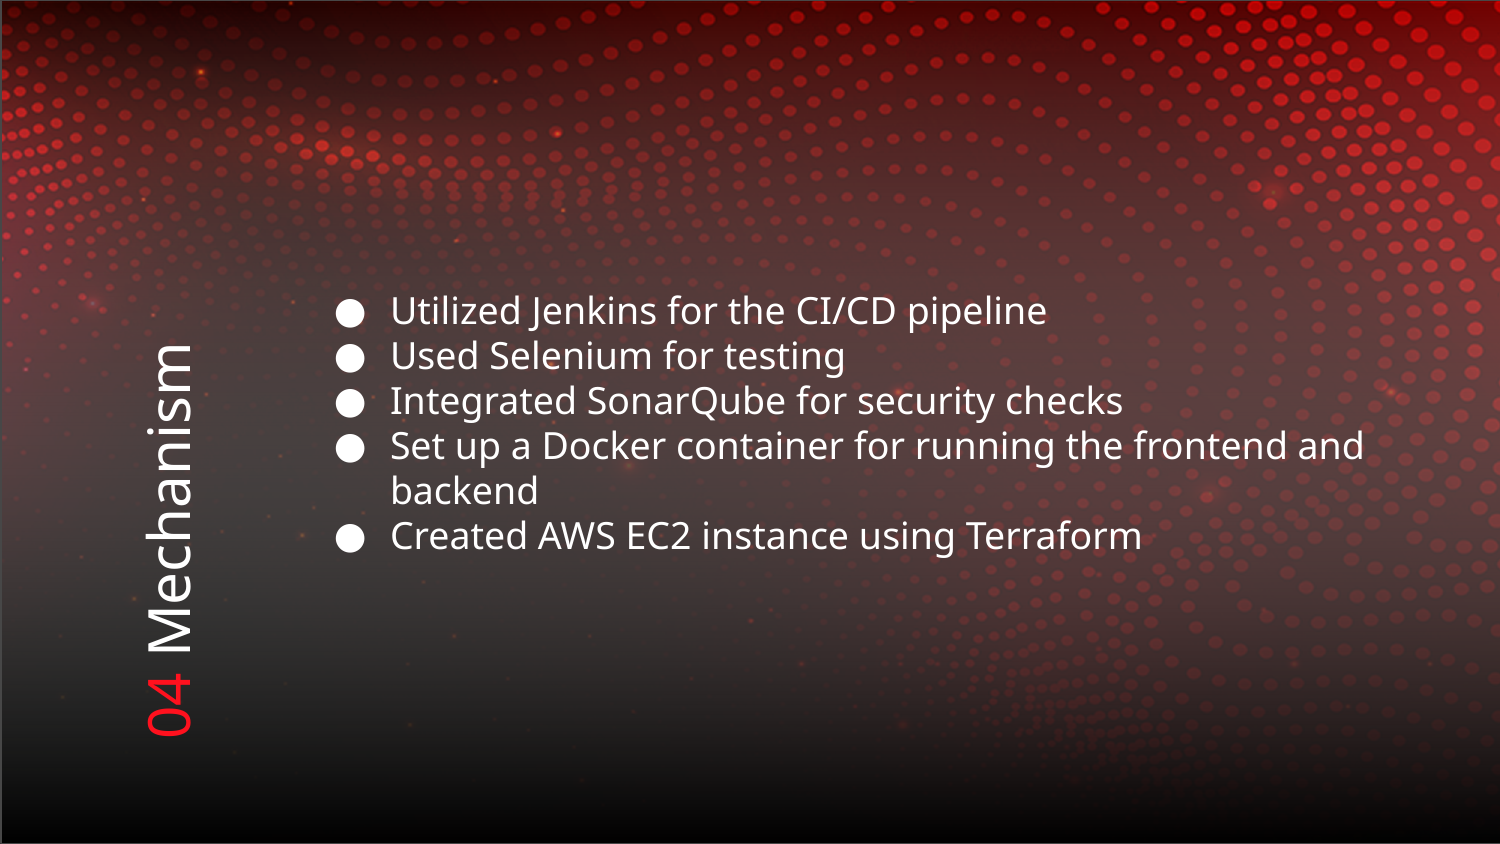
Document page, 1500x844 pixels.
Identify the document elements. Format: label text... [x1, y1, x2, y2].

title 04 Mechanism [116, 87, 196, 755]
picture [2, 1, 1500, 77]
list Utilized Jenkins for the CI/CD pipeline Used Selenium for testing Integrated SonarQube for security checks Set up a Docker container for running the frontend and backend Created AWS EC2 instance using Terraform [300, 110, 1383, 733]
